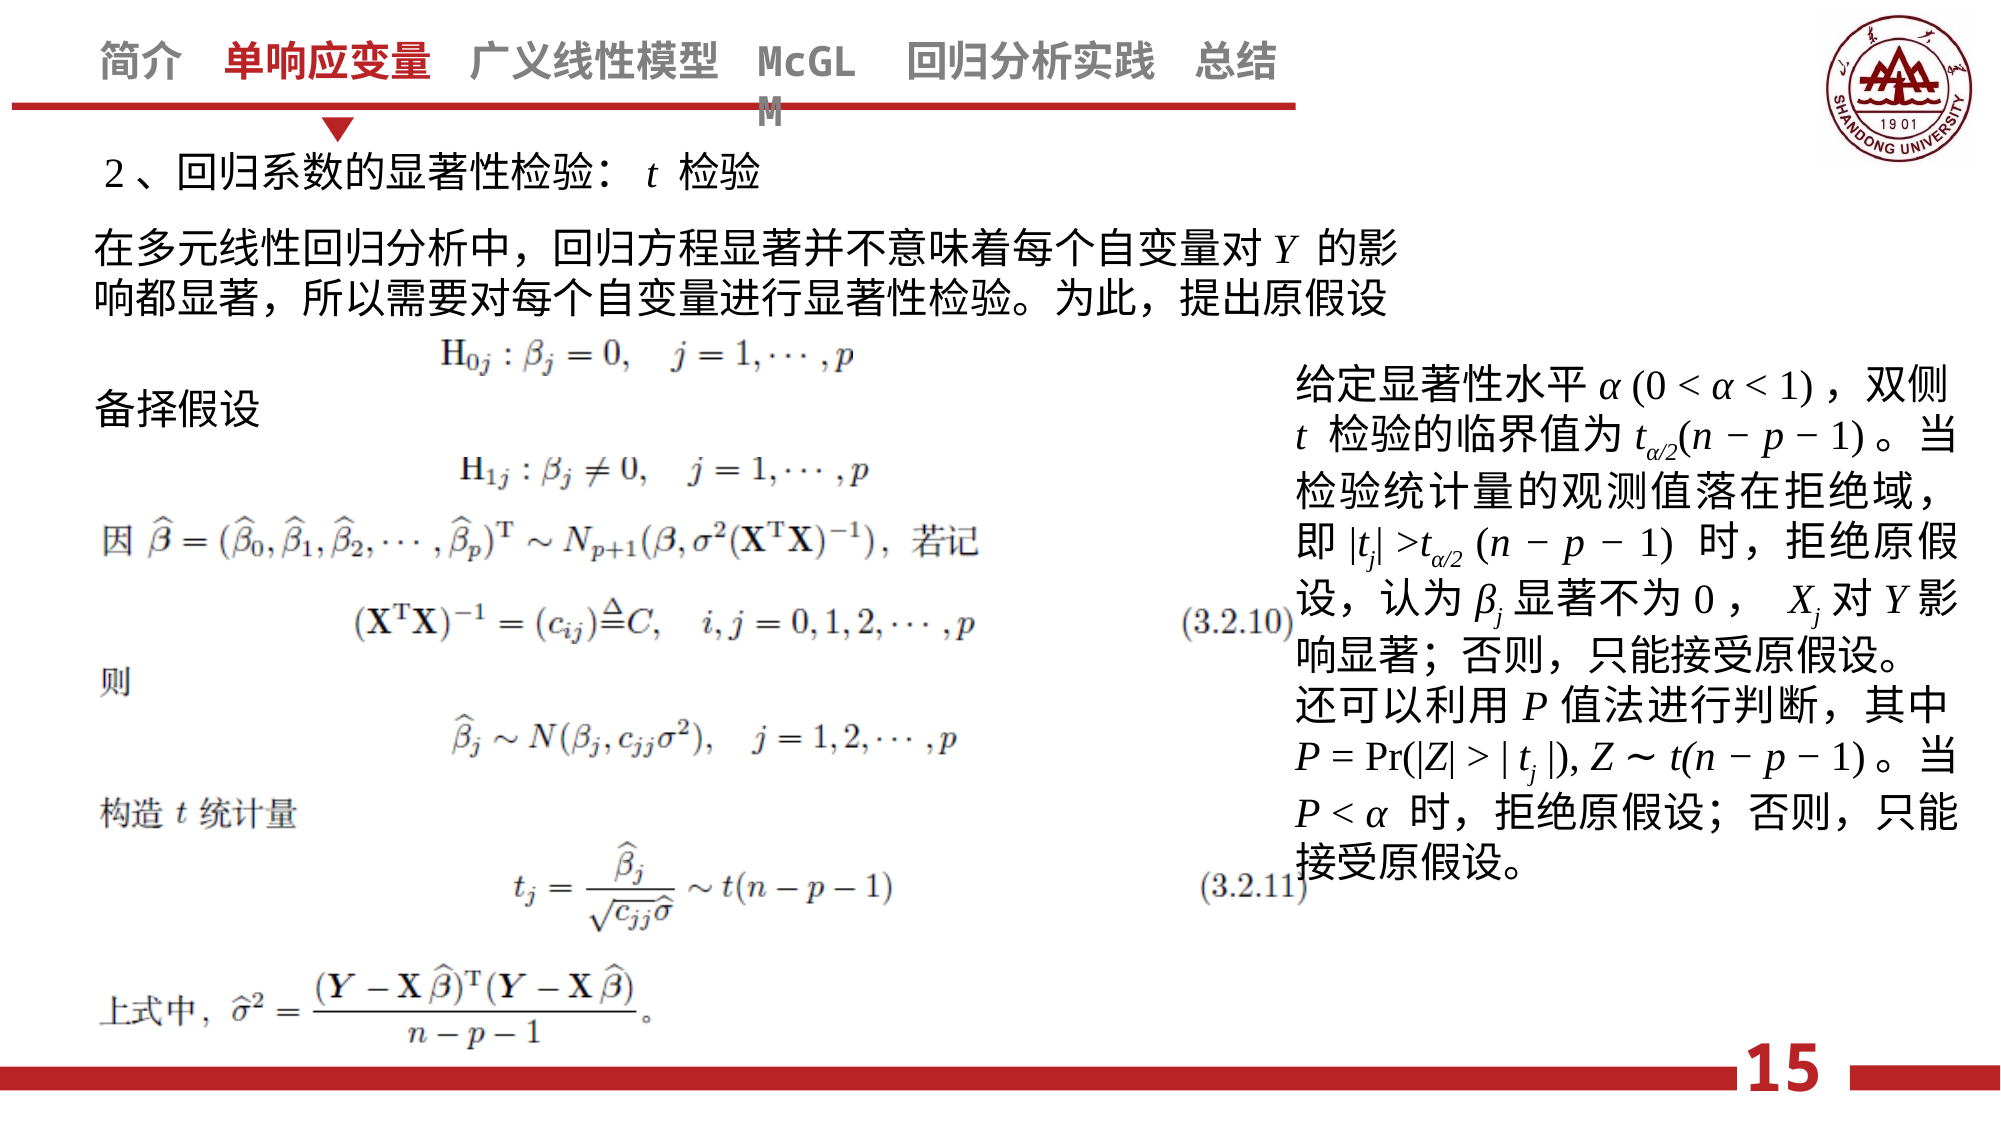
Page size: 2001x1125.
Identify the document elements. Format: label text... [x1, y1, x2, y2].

text_box 2、回归系数的显著性检验：t 检验 [89, 138, 1752, 204]
text_box 给定显著性水平α (0 < α < 1)，双侧t 检验的临界值为tα/2(n − p − 1)。当检验统计量的观测值落在拒绝域，即|tj| >tα/2 (n − p − 1) 时，拒绝原假设，认为βj显著不为0， Xj对Y影响显著；否则，只能接受原假设。 还可以利用P值法进行判断，其中P = Pr(|Z| > | tj |), Z ∼ t(n − p − 1)。当 P < α 时，拒绝原假设；否则，只能接受原假设。 [1280, 350, 1975, 894]
picture [99, 659, 1310, 1053]
picture [99, 456, 1298, 645]
picture [1820, 9, 1977, 167]
picture [440, 329, 854, 376]
text_box 备择假设 [79, 375, 277, 441]
text_box 在多元线性回归分析中，回归方程显著并不意味着每个自变量对Y 的影响都显著，所以需要对每个自变量进行显著性检验。为此，提出原假设 [78, 214, 1420, 329]
